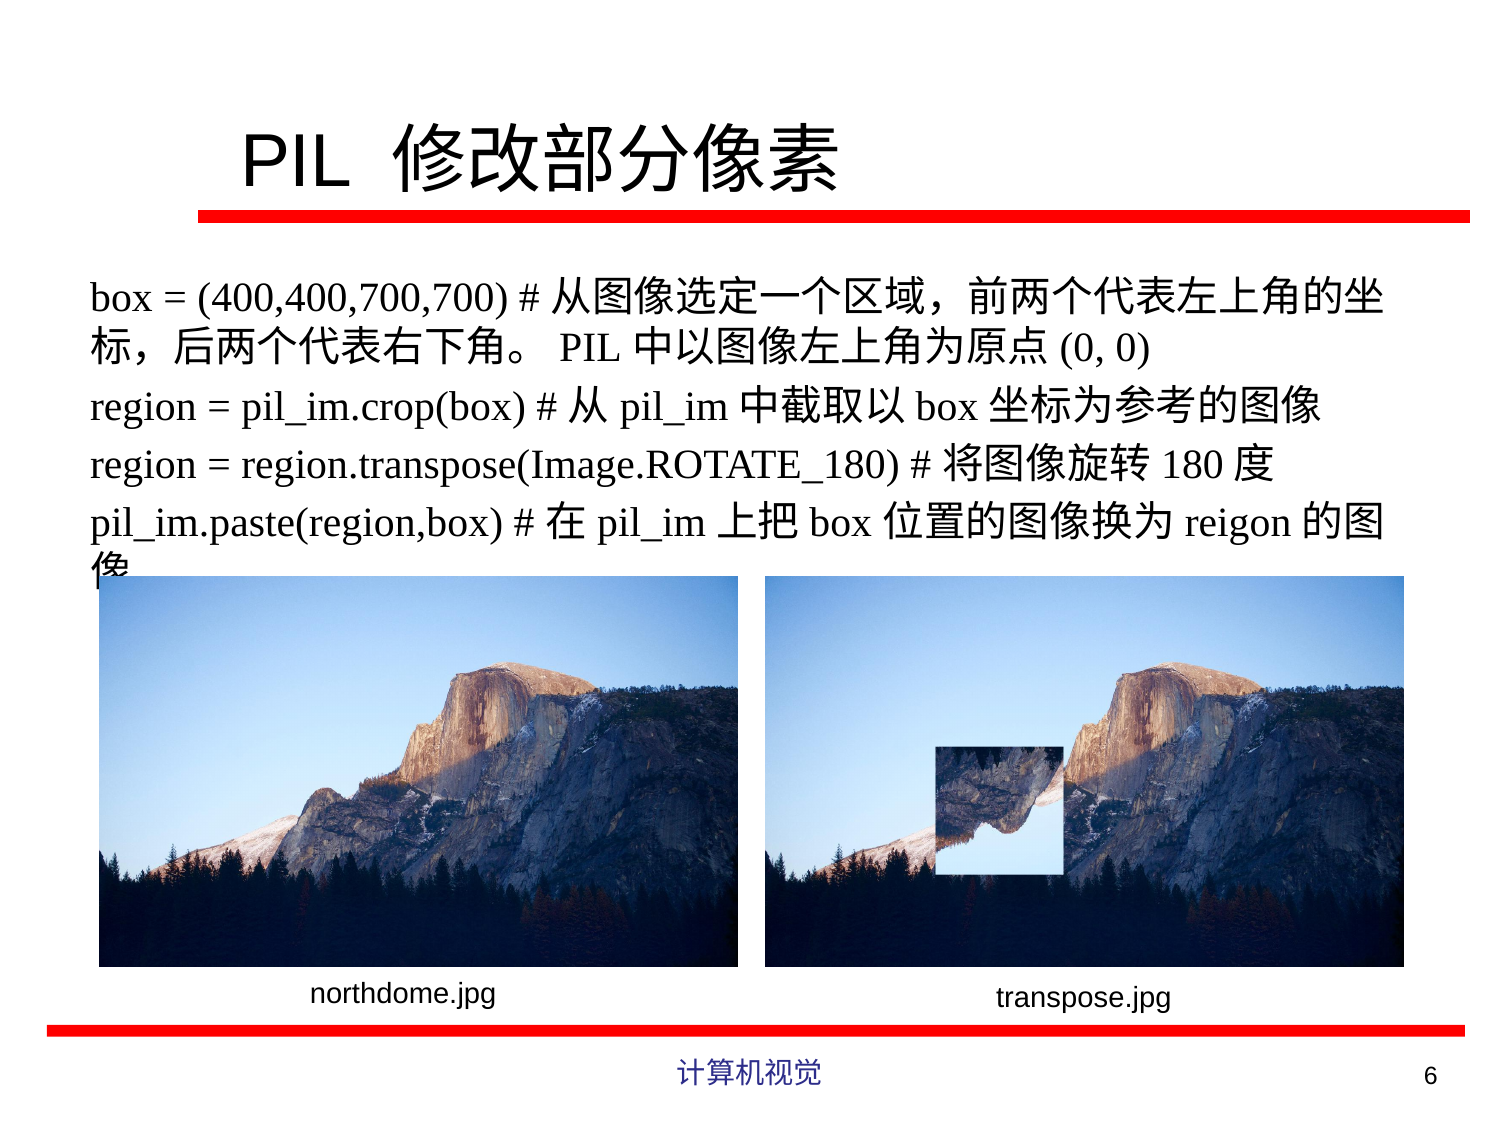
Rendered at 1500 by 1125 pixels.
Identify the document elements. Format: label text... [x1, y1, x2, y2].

text_box northdome.jpg [295, 975, 512, 1017]
list box = (400,400,700,700) #从图像选定一个区域，前两个代表左上角的坐标，后两个代表右下角。PIL中以图像左上角为原点(0, 0) region = pil_im.crop(box) #从pil_im中截取以box坐标为参考的图像 region = region.transpose(Image.ROTATE_180) #将图像旋转180度 pil_im.paste(region,box) #在pil_im上把box位置的图像换为reigon的图像 [75, 262, 1425, 586]
slide_number 6 [1287, 1051, 1454, 1088]
picture [764, 576, 1404, 967]
footer 计算机视觉 [512, 1046, 988, 1125]
text_box transpose.jpg [981, 975, 1187, 1021]
title PIL 修改部分像素 [225, 97, 1425, 216]
picture [99, 576, 739, 967]
